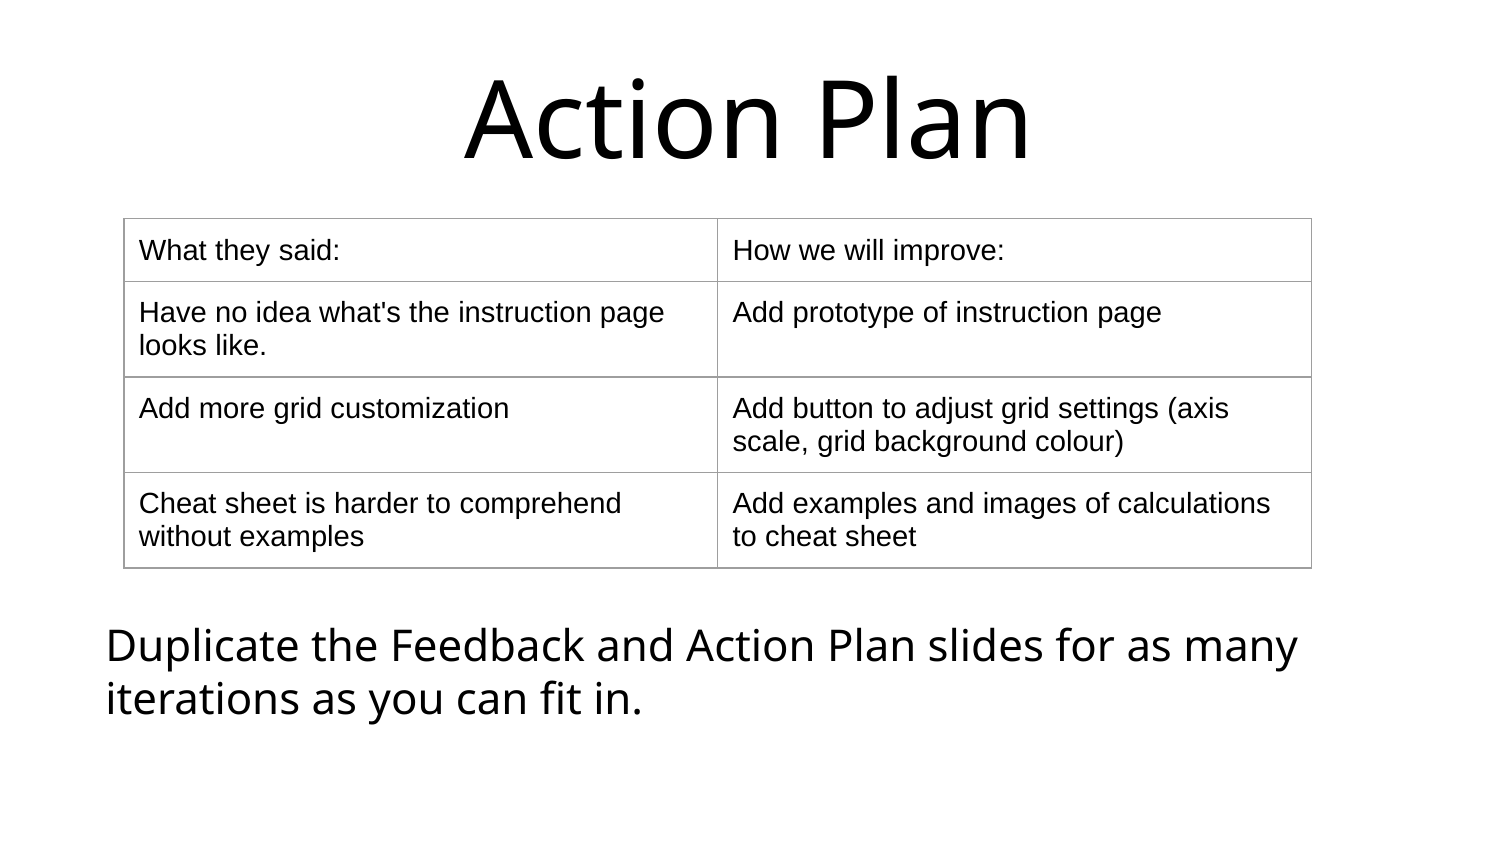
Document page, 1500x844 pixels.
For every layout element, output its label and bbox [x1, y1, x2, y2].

table_cell [125, 378, 717, 472]
table_header [125, 219, 717, 281]
table_cell [125, 473, 717, 567]
table_cell [718, 282, 1311, 376]
title [109, 21, 1391, 209]
table_header [718, 219, 1311, 281]
table_cell [718, 473, 1311, 567]
table_cell [125, 282, 717, 376]
list [99, 573, 1391, 768]
table_cell [718, 378, 1311, 472]
